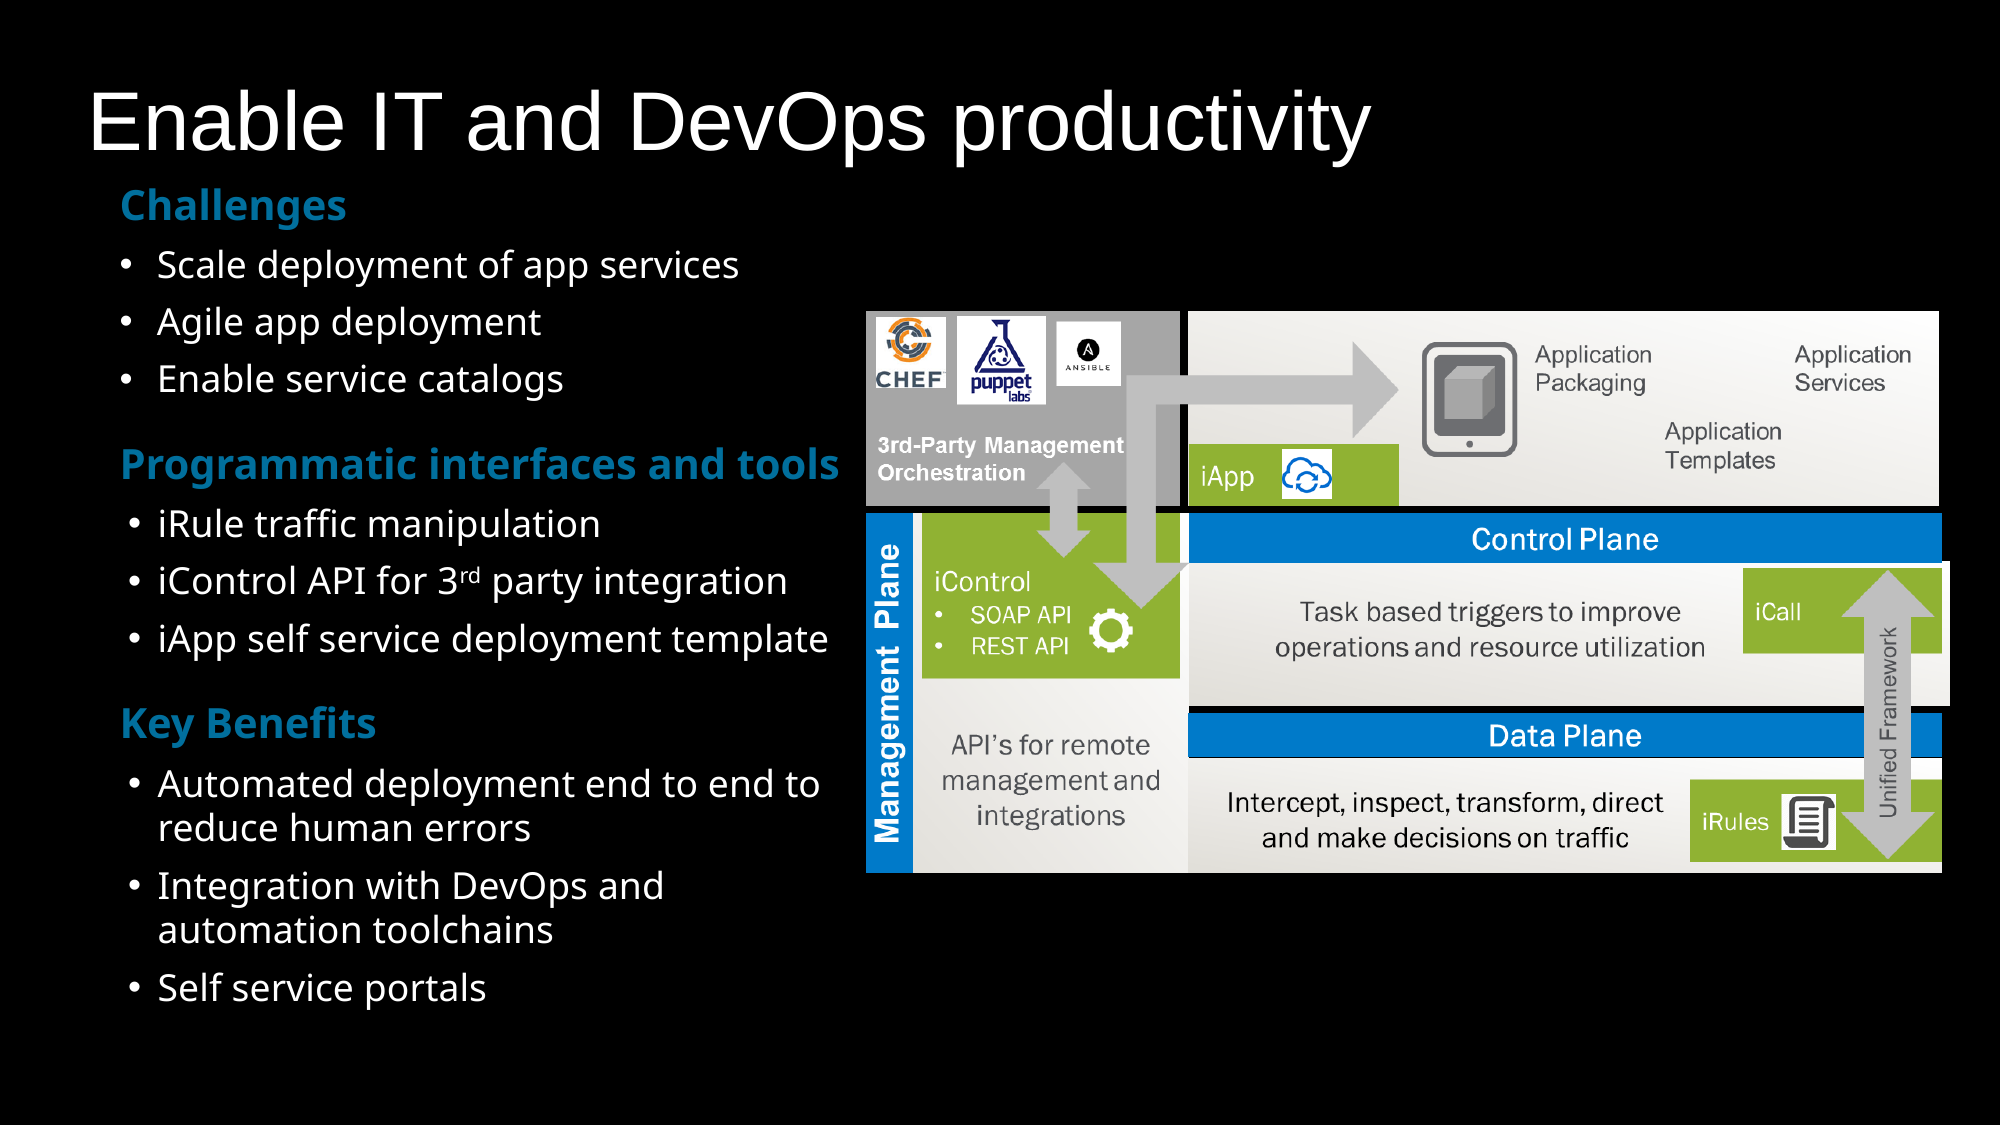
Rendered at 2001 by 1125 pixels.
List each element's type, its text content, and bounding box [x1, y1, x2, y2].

picture [856, 311, 1950, 873]
title Enable IT and DevOps productivity [62, 52, 1908, 203]
text_box Challenges Scale deployment of app services Agile app deployment Enable service catalogs Programmatic interfaces and tools iRule traffic manipulation iControl API for 3rd party integration iApp self service deployment template Key Benefits Automated deployment end to end to reduce human errors Integration with DevOps and automation toolchains Self service portals [119, 178, 857, 1038]
